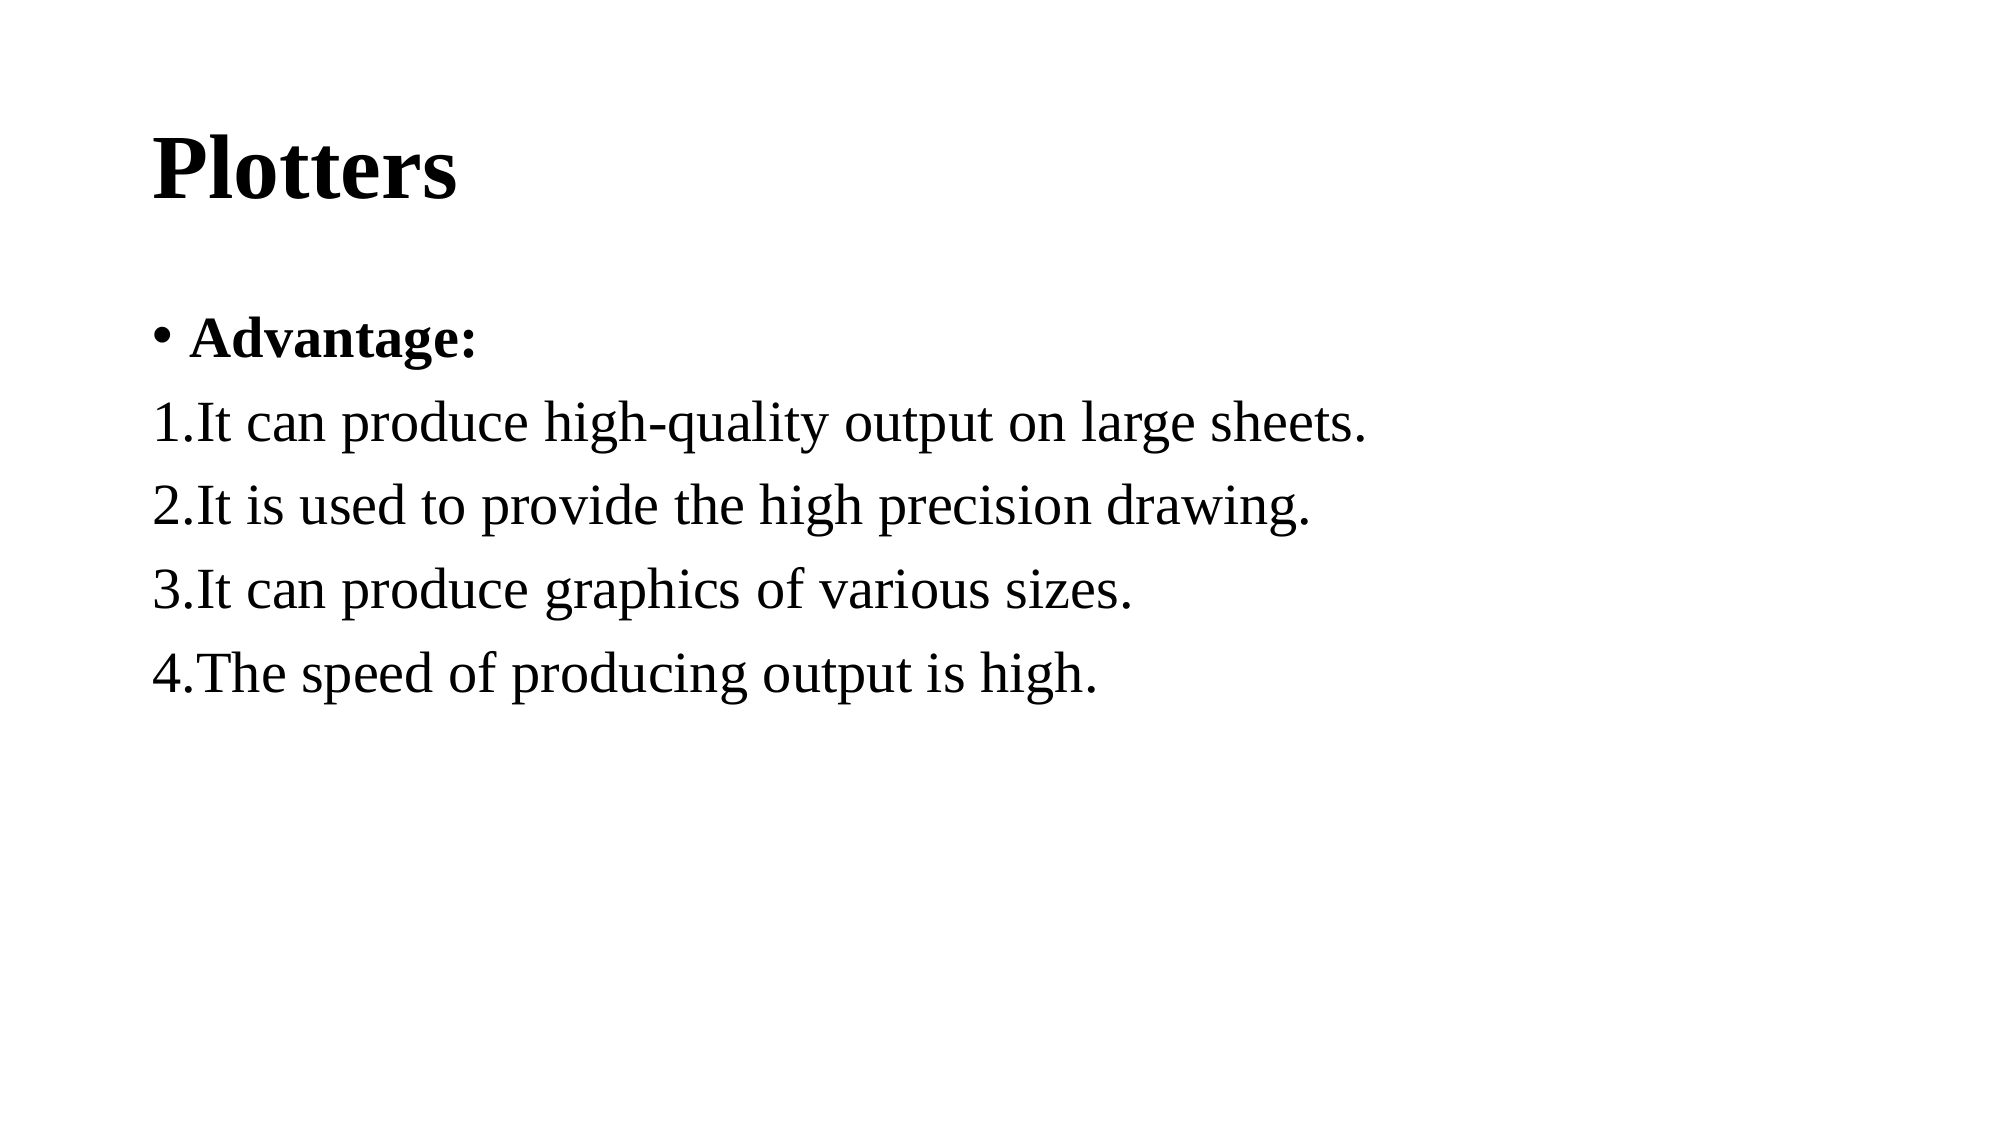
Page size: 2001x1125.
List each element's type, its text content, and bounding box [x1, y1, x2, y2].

title Plotters [137, 59, 1863, 278]
list Advantage: It can produce high-quality output on large sheets. It is used to provide the high precision drawing. It can produce graphics of various sizes. The speed of producing output is high. [137, 299, 1863, 1014]
